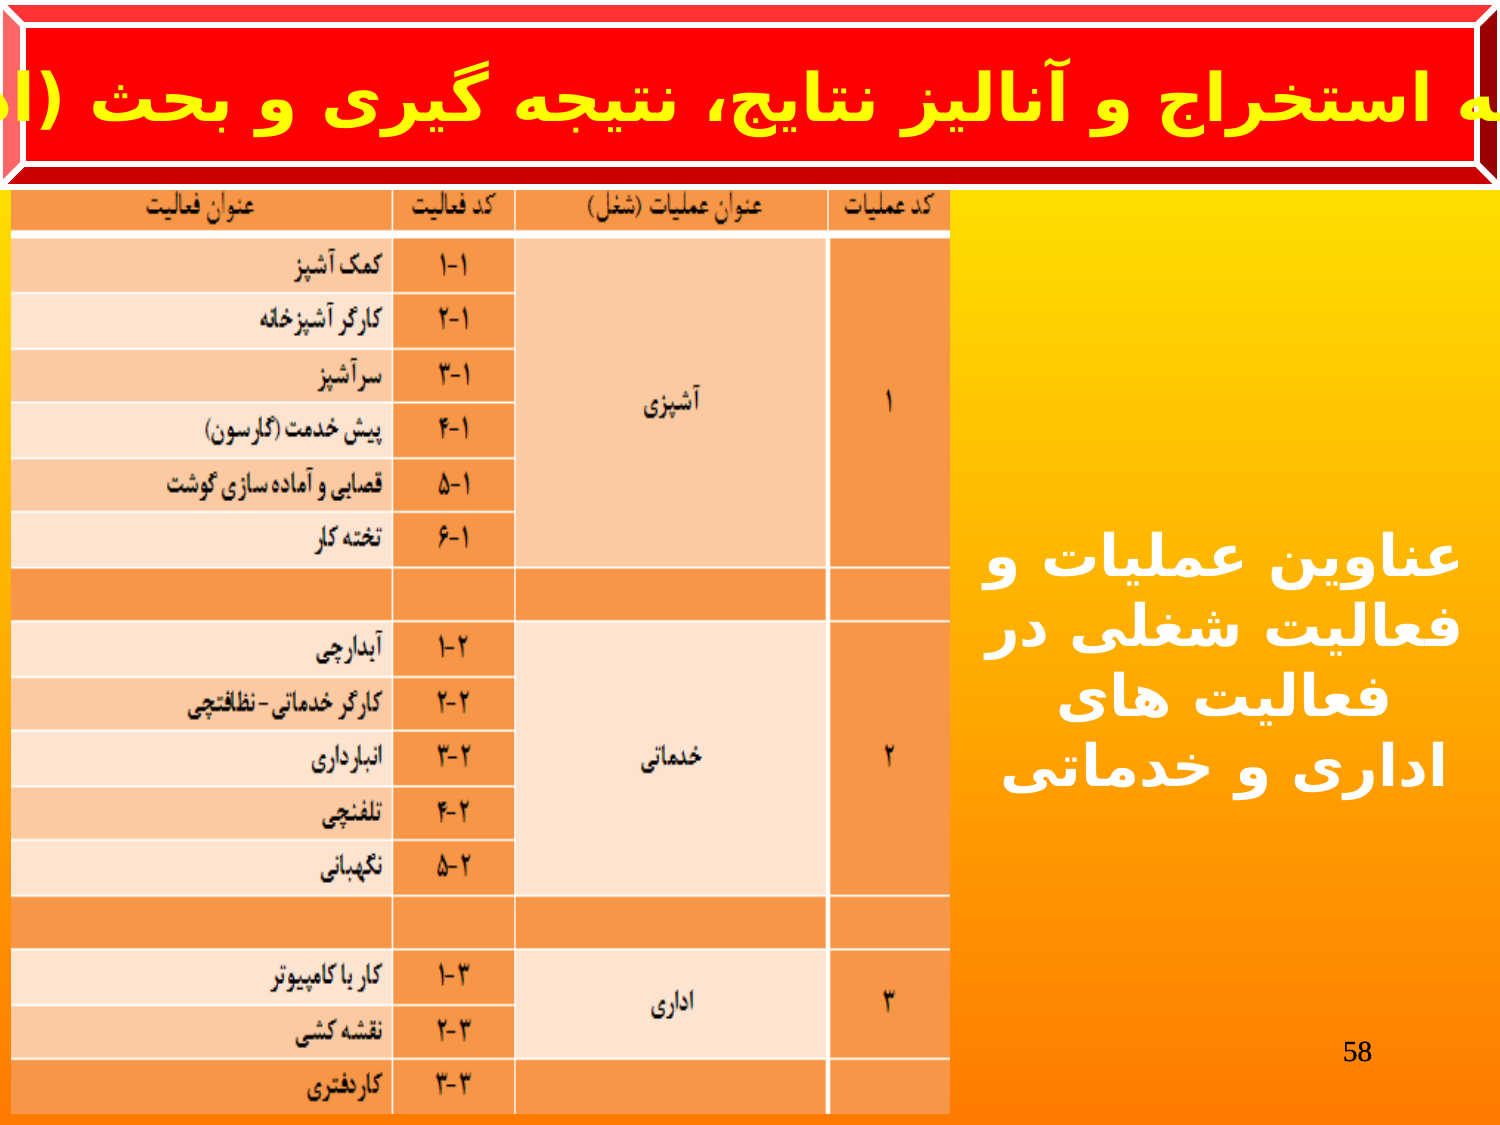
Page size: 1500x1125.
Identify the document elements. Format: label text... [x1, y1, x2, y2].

table_cell مجموعه راهنما و مقررات معاینات پزشکی و کمک های اولیه [2, 3, 1498, 25]
picture [11, 175, 950, 1114]
text_box مرحله استخراج و آنالیز نتایج، نتیجه گیری و بحث (ادامه) [0, 2, 1500, 187]
slide_number 58 [1074, 1024, 1388, 1101]
text_box عناوین عمليات و فعاليت شغلی در فعالیت های اداری و خدماتی [960, 511, 1489, 806]
